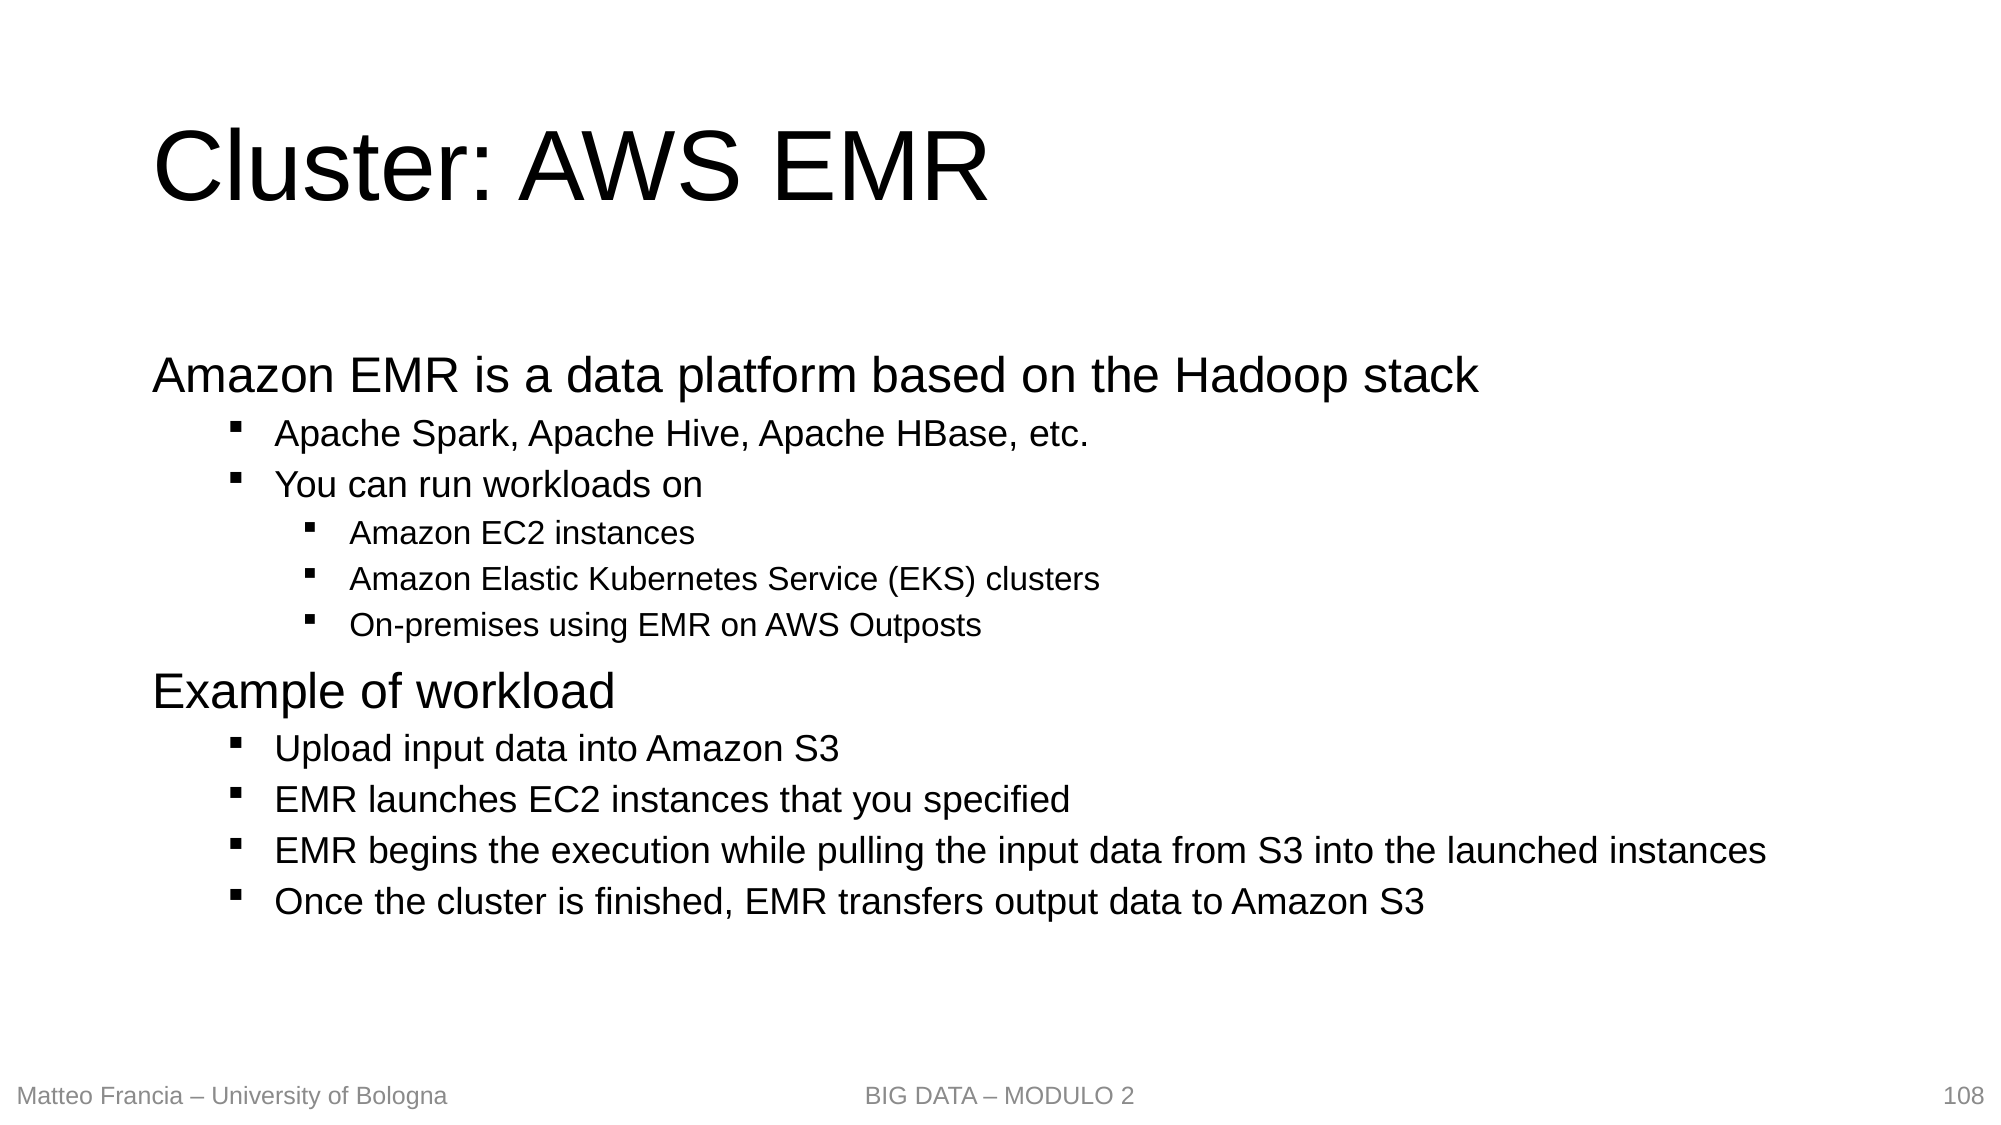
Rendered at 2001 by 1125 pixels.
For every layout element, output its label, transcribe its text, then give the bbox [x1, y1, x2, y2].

list Amazon EMR is a data platform based on the Hadoop stack Apache Spark, Apache Hive, Apache HBase, etc. You can run workloads on Amazon EC2 instances Amazon Elastic Kubernetes Service (EKS) clusters On-premises using EMR on AWS Outposts Example of workload Upload input data into Amazon S3 EMR launches EC2 instances that you specified EMR begins the execution while pulling the input data from S3 into the launched instances Once the cluster is finished, EMR transfers output data to Amazon S3 [137, 278, 1863, 993]
title Cluster: AWS EMR [137, 59, 1863, 278]
slide_number 108 [1550, 1065, 2000, 1125]
footer Matteo Francia – University of Bologna [0, 1065, 466, 1125]
